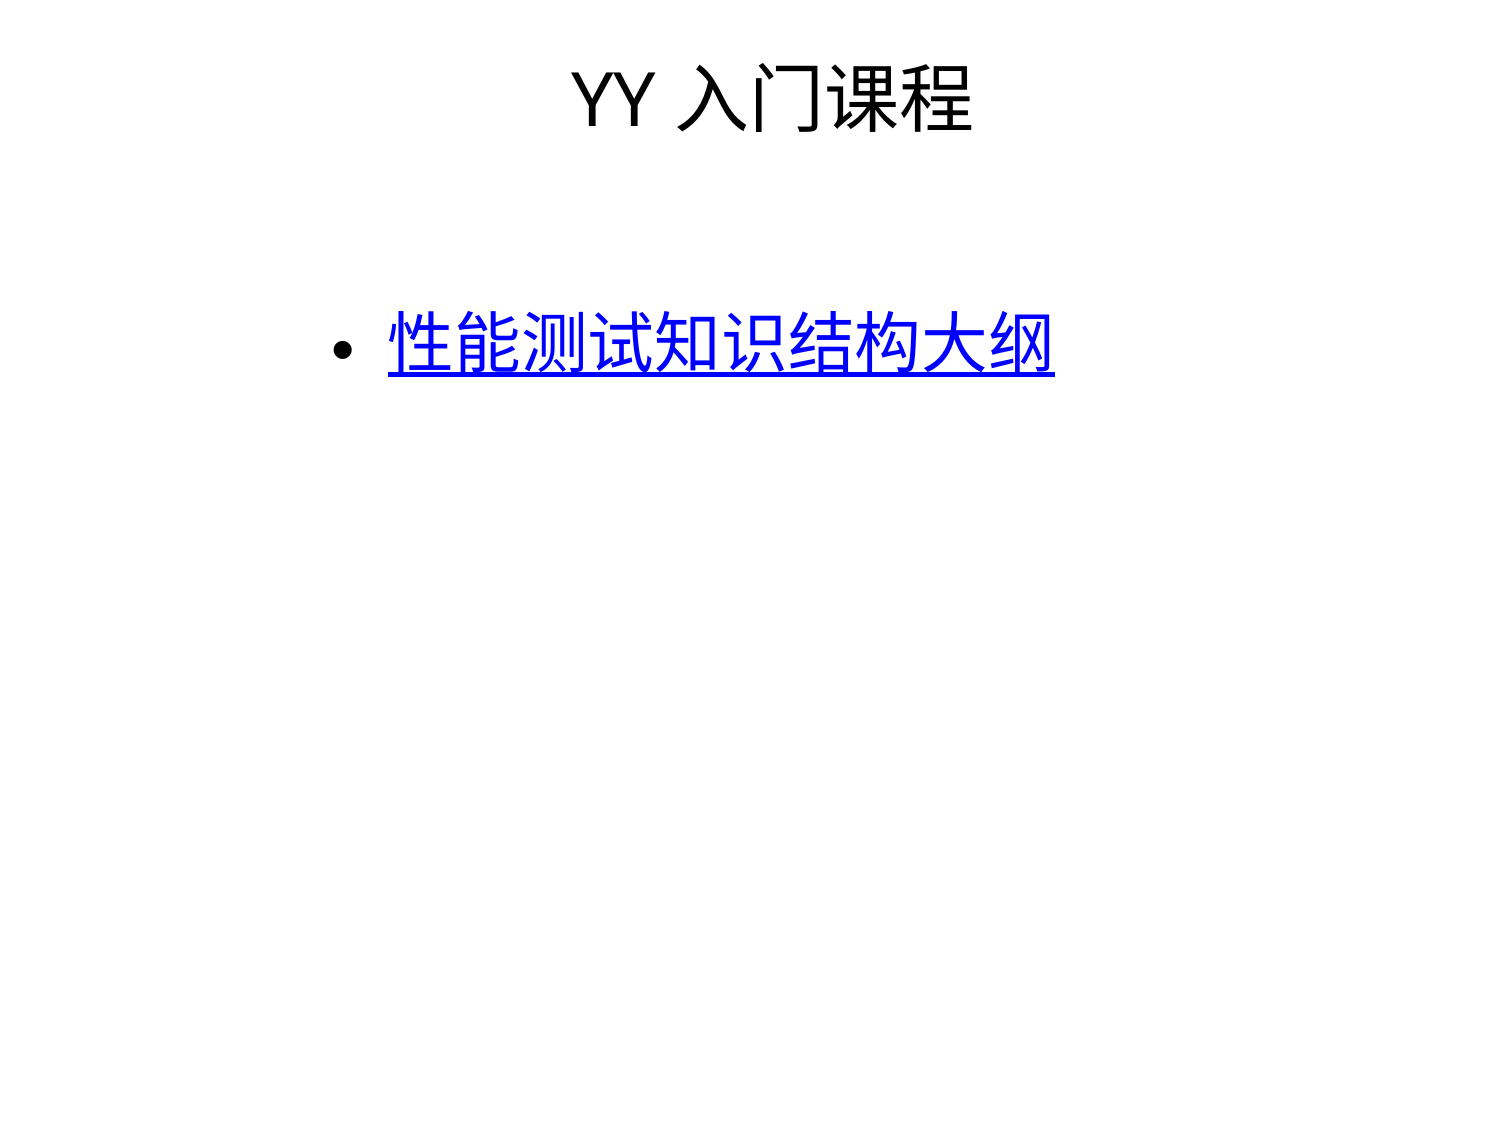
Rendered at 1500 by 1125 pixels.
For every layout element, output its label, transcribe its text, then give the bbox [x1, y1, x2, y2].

list 性能测试知识结构大纲 [316, 292, 1430, 997]
title YY入门课程 [182, 30, 1363, 163]
